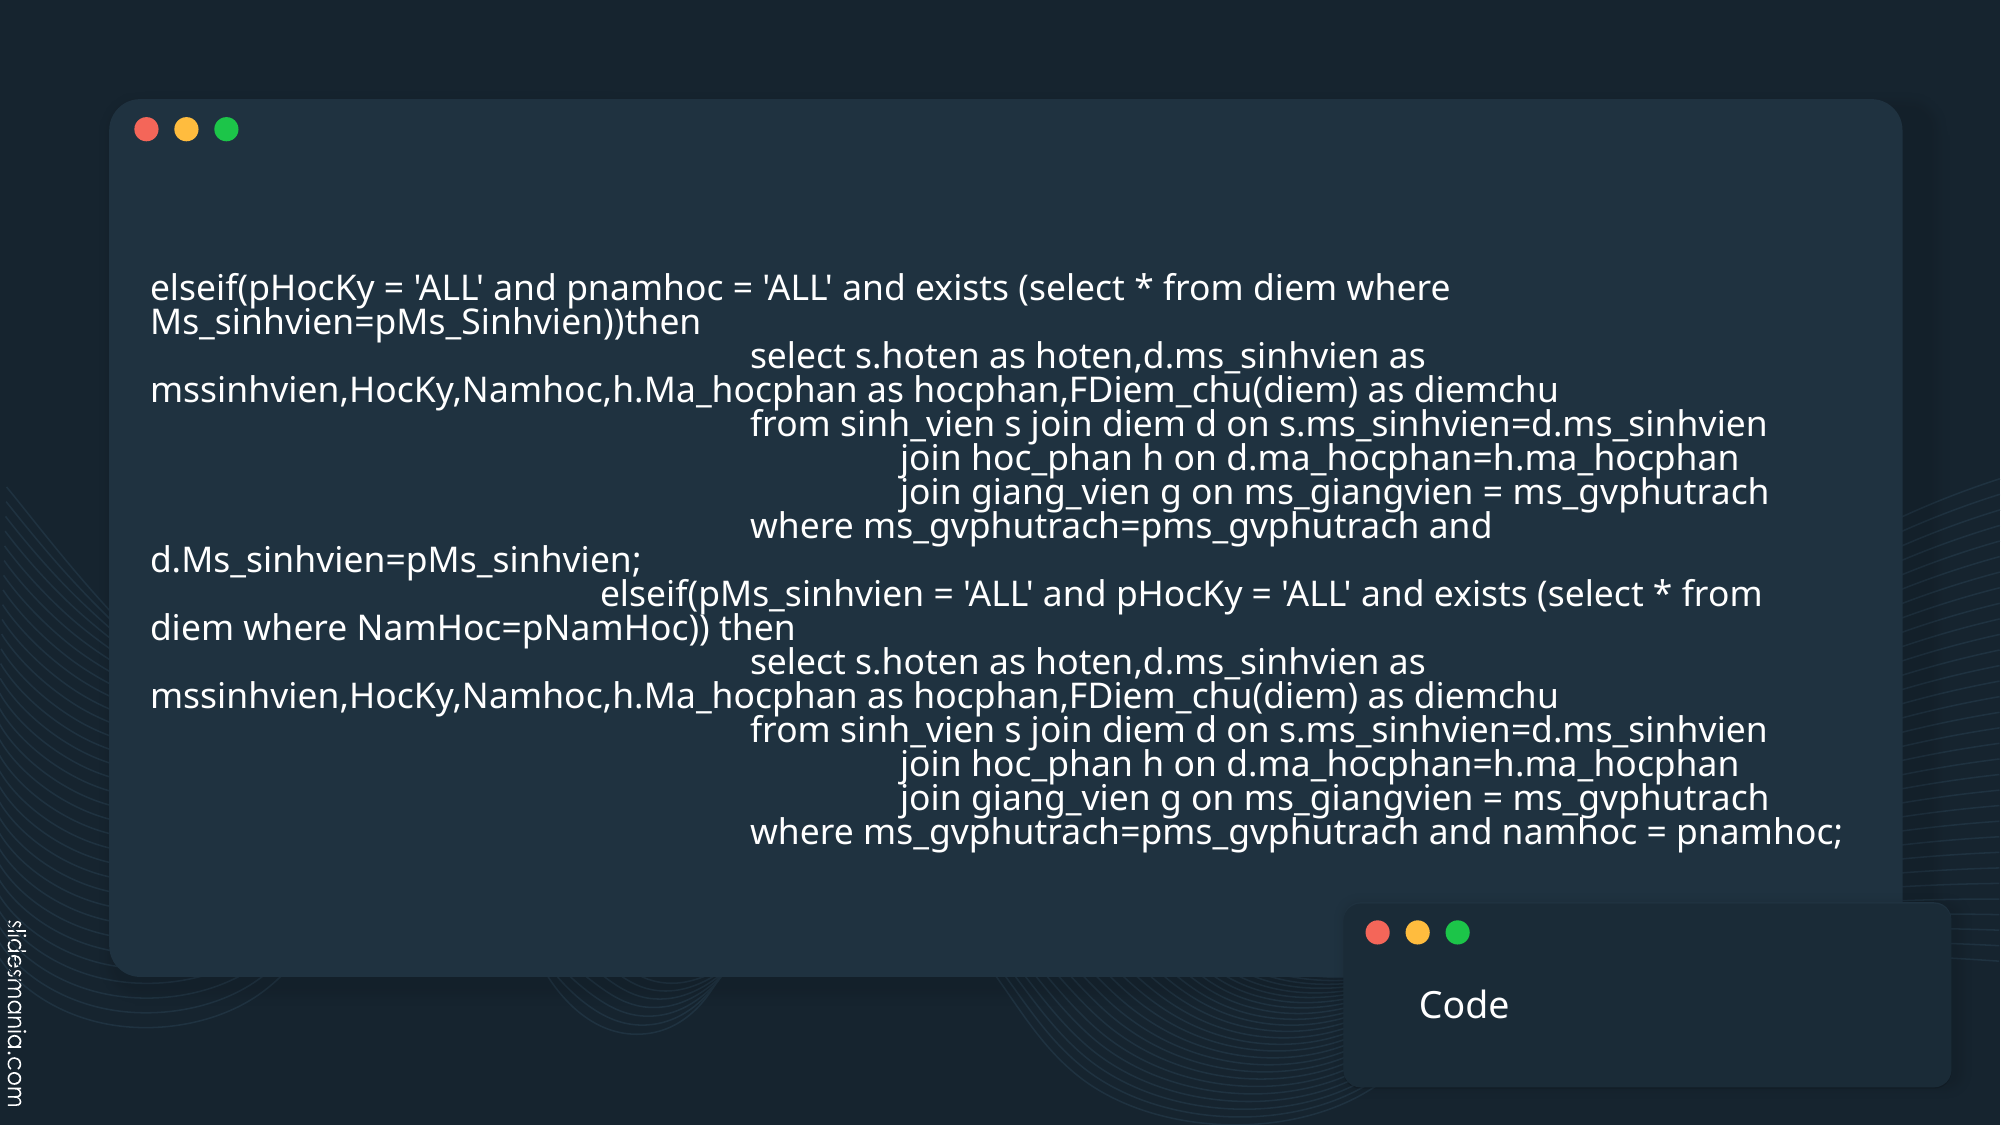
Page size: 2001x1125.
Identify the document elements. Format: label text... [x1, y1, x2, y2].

title elseif(pHocKy = 'ALL' and pnamhoc = 'ALL' and exists (select * from diem where Ms_sinhvien=pMs_Sinhvien))then select s.hoten as hoten,d.ms_sinhvien as mssinhvien,HocKy,Namhoc,h.Ma_hocphan as hocphan,FDiem_chu(diem) as diemchu from sinh_vien s join diem d on s.ms_sinhvien=d.ms_sinhvien join hoc_phan h on d.ma_hocphan=h.ma_hocphan join giang_vien g on ms_giangvien = ms_gvphutrach where ms_gvphutrach=pms_gvphutrach and d.Ms_sinhvien=pMs_sinhvien; elseif(pMs_sinhvien = 'ALL' and pHocKy = 'ALL' and exists (select * from diem where NamHoc=pNamHoc)) then select s.hoten as hoten,d.ms_sinhvien as mssinhvien,HocKy,Namhoc,h.Ma_hocphan as hocphan,FDiem_chu(diem) as diemchu from sinh_vien s join diem d on s.ms_sinhvien=d.ms_sinhvien join hoc_phan h on d.ma_hocphan=h.ma_hocphan join giang_vien g on ms_giangvien = ms_gvphutrach where ms_gvphutrach=pms_gvphutrach and namhoc = pnamhoc; [129, 142, 1870, 983]
subtitle Code [1323, 944, 1940, 1063]
